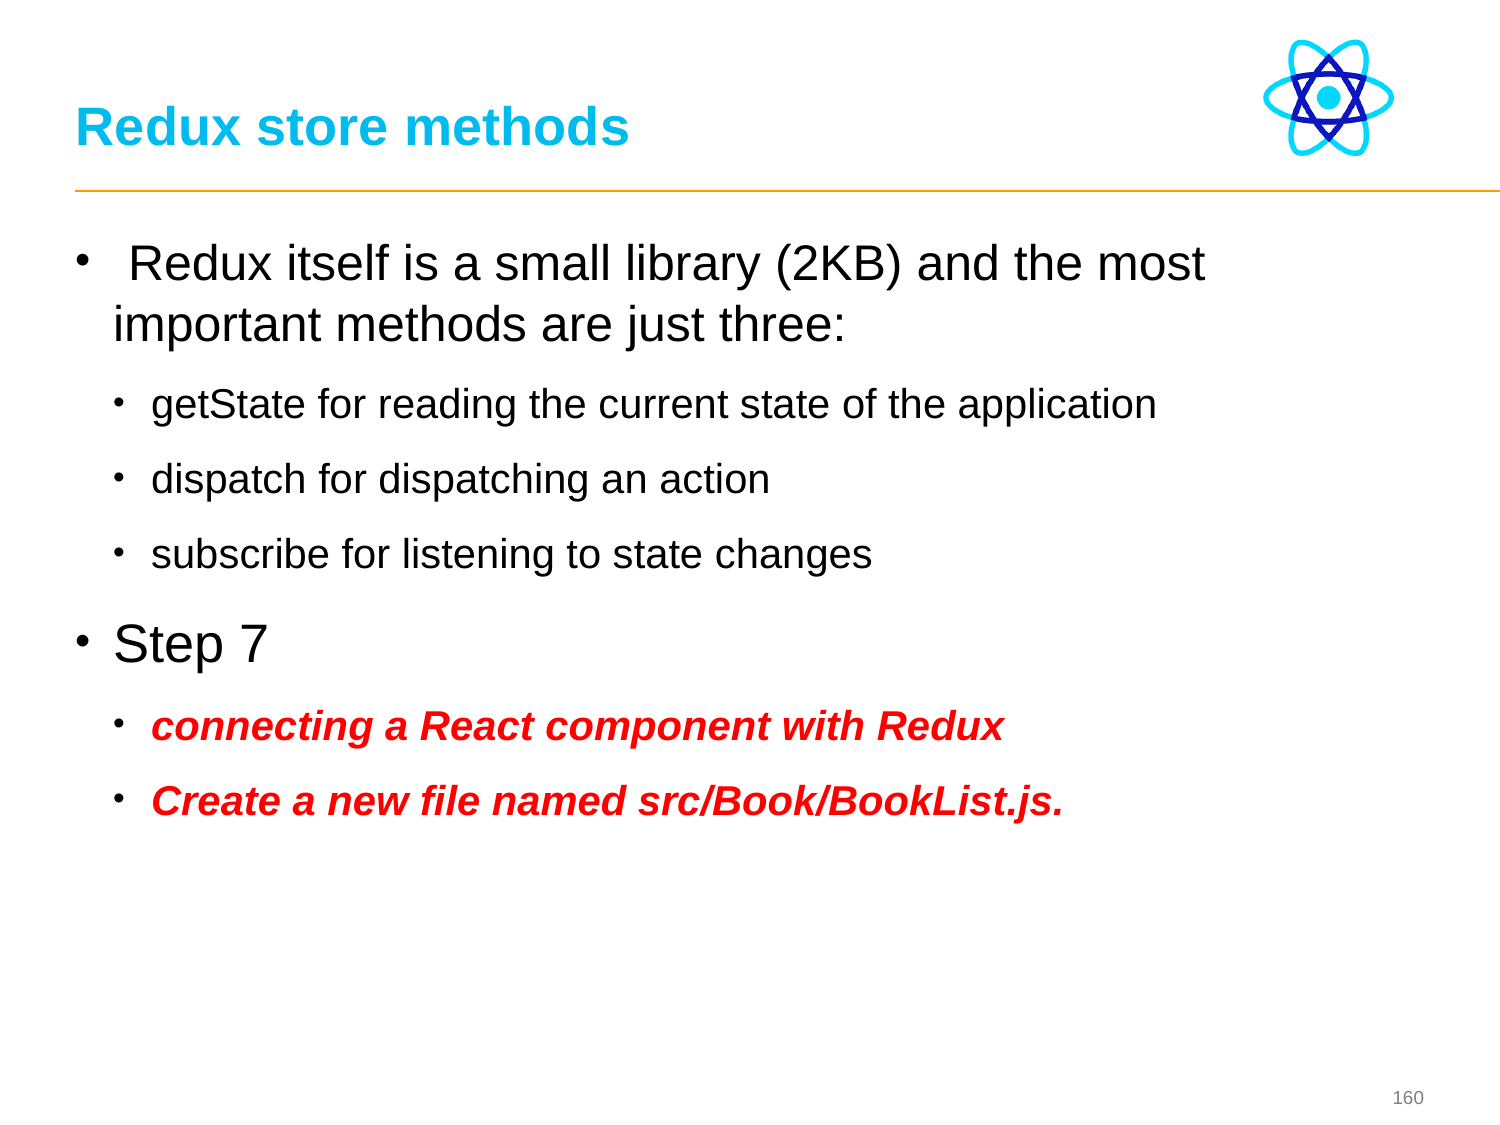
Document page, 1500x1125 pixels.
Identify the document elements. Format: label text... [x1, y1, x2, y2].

list Redux itself is a small library (2KB) and the most important methods are just three: getState for reading the current state of the application dispatch for dispatching an action subscribe for listening to state changes Step 7 connecting a React component with Redux Create a new file named src/Book/BookList.js. [75, 226, 1425, 1018]
title Redux store methods [75, 27, 1422, 157]
